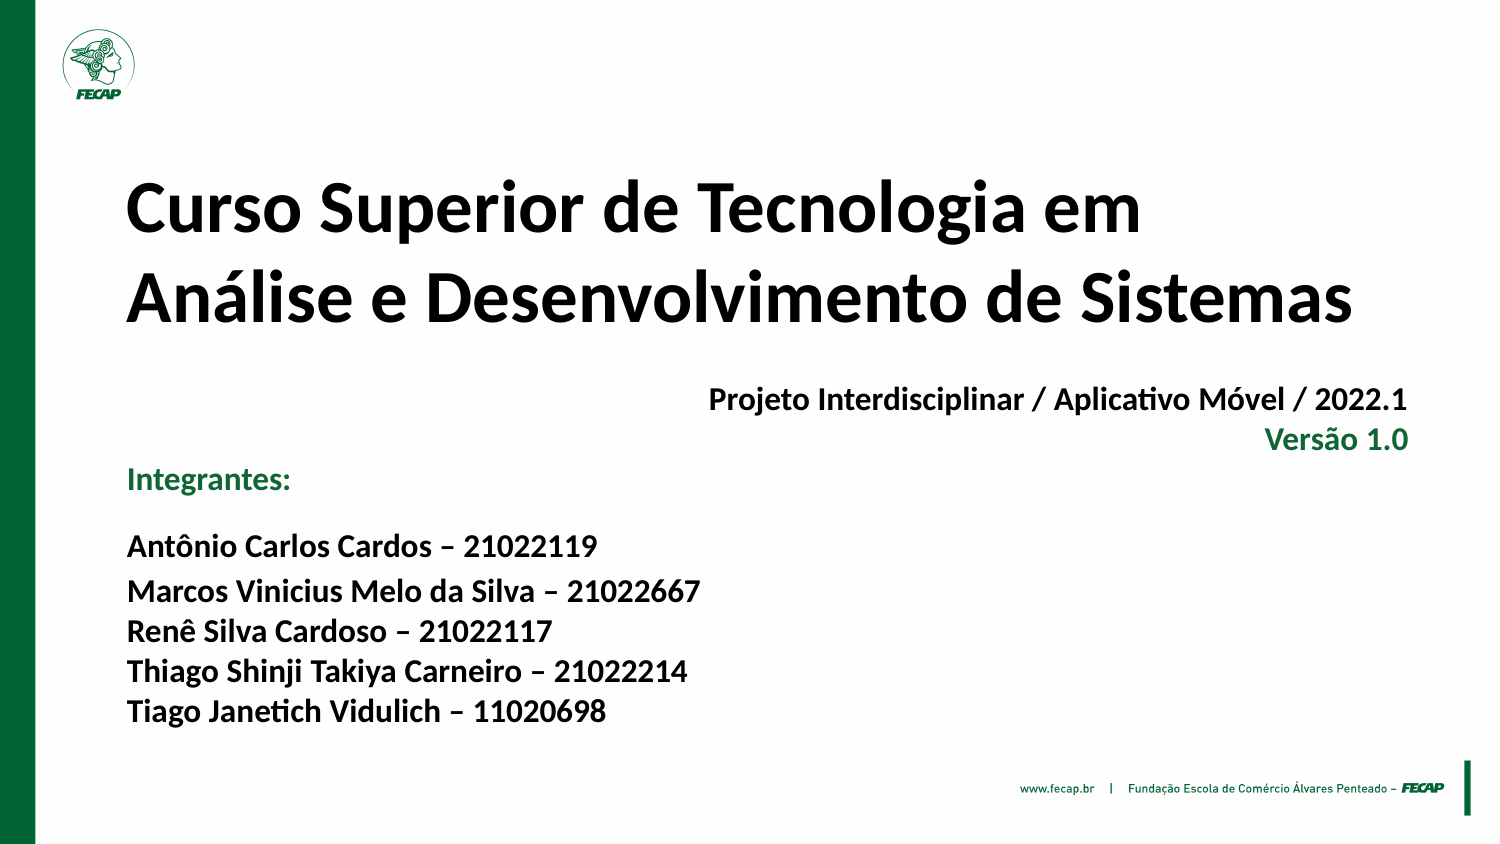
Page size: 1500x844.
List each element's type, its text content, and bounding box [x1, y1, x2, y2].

text_box Curso Superior de Tecnologia em Análise e Desenvolvimento de Sistemas Projeto Interdisciplinar / Aplicativo Móvel / 2022.1 Versão 1.0 Integrantes: Antônio Carlos Cardos – 21022119 Marcos Vinicius Melo da Silva – 21022667​ Renê Silva Cardoso – 21022117​ Thiago Shinji Takiya Carneiro – 21022214 Tiago Janetich Vidulich – 11020698 [112, 150, 1424, 737]
picture [0, 0, 1500, 844]
